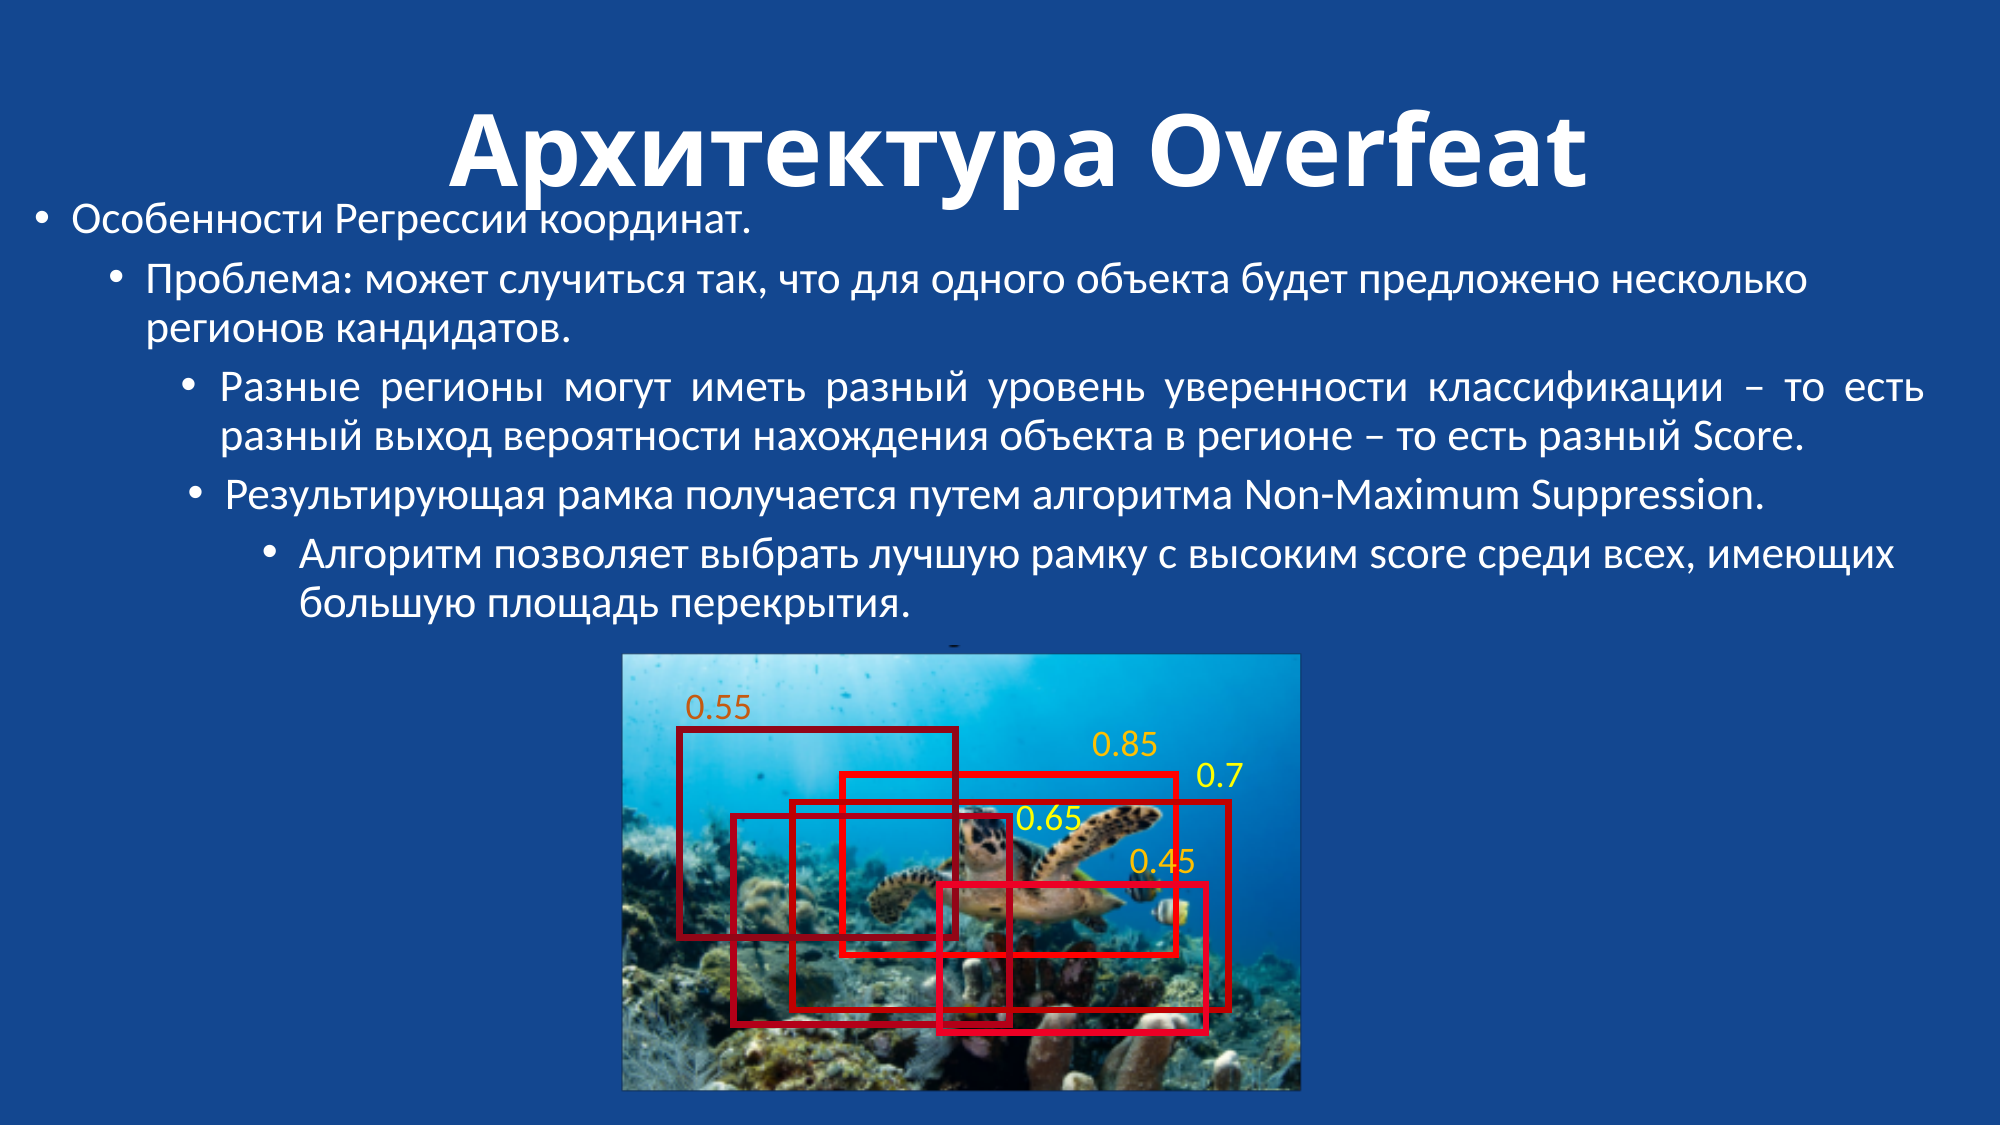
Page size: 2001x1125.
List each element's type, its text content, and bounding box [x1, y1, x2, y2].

list Особенности Регрессии координат. Проблема: может случиться так, что для одного объекта будет предложено несколько регионов кандидатов. Разные регионы могут иметь разный уровень уверенности классификации – то есть разный выход вероятности нахождения объекта в регионе – то есть разный Score. Результирующая рамка получается путем алгоритма Non-Maximum Suppression. Алгоритм позволяет выбрать лучшую рамку с высоким score среди всех, имеющих большую площадь перекрытия. [19, 187, 1942, 636]
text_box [670, 674, 1307, 1033]
title Архитектура Overfeat [58, 59, 1981, 248]
picture [603, 642, 1314, 1109]
